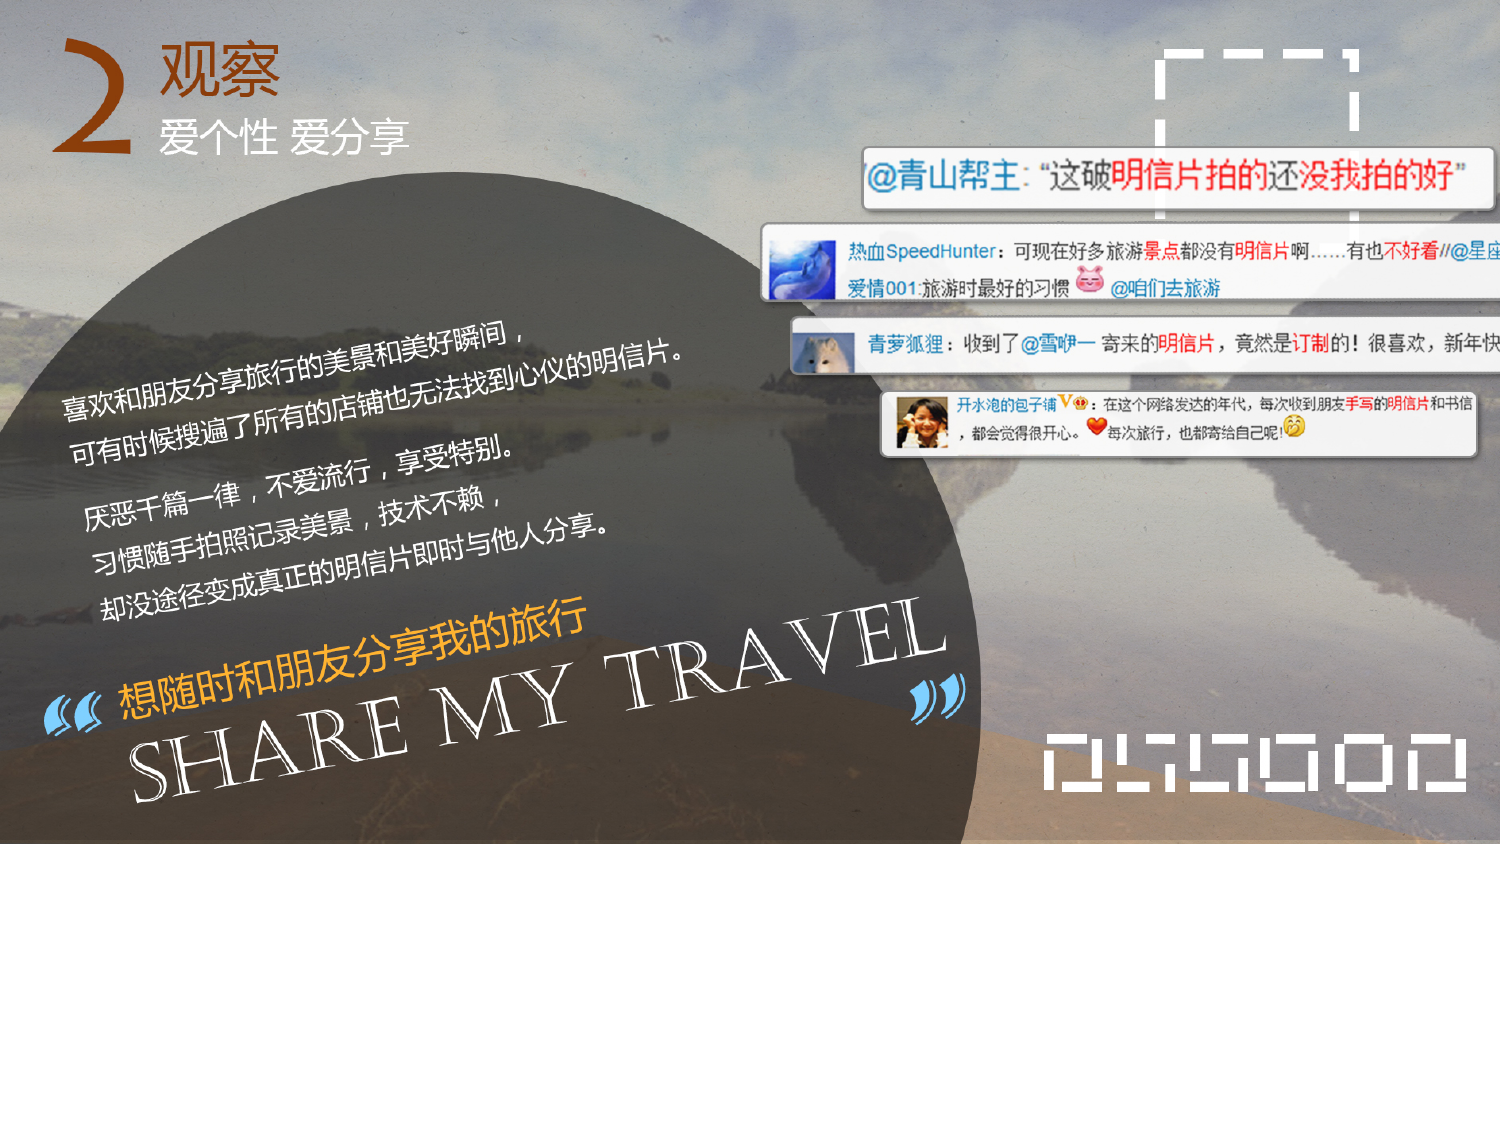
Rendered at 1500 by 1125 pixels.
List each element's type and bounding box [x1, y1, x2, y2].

picture [0, 0, 1500, 844]
